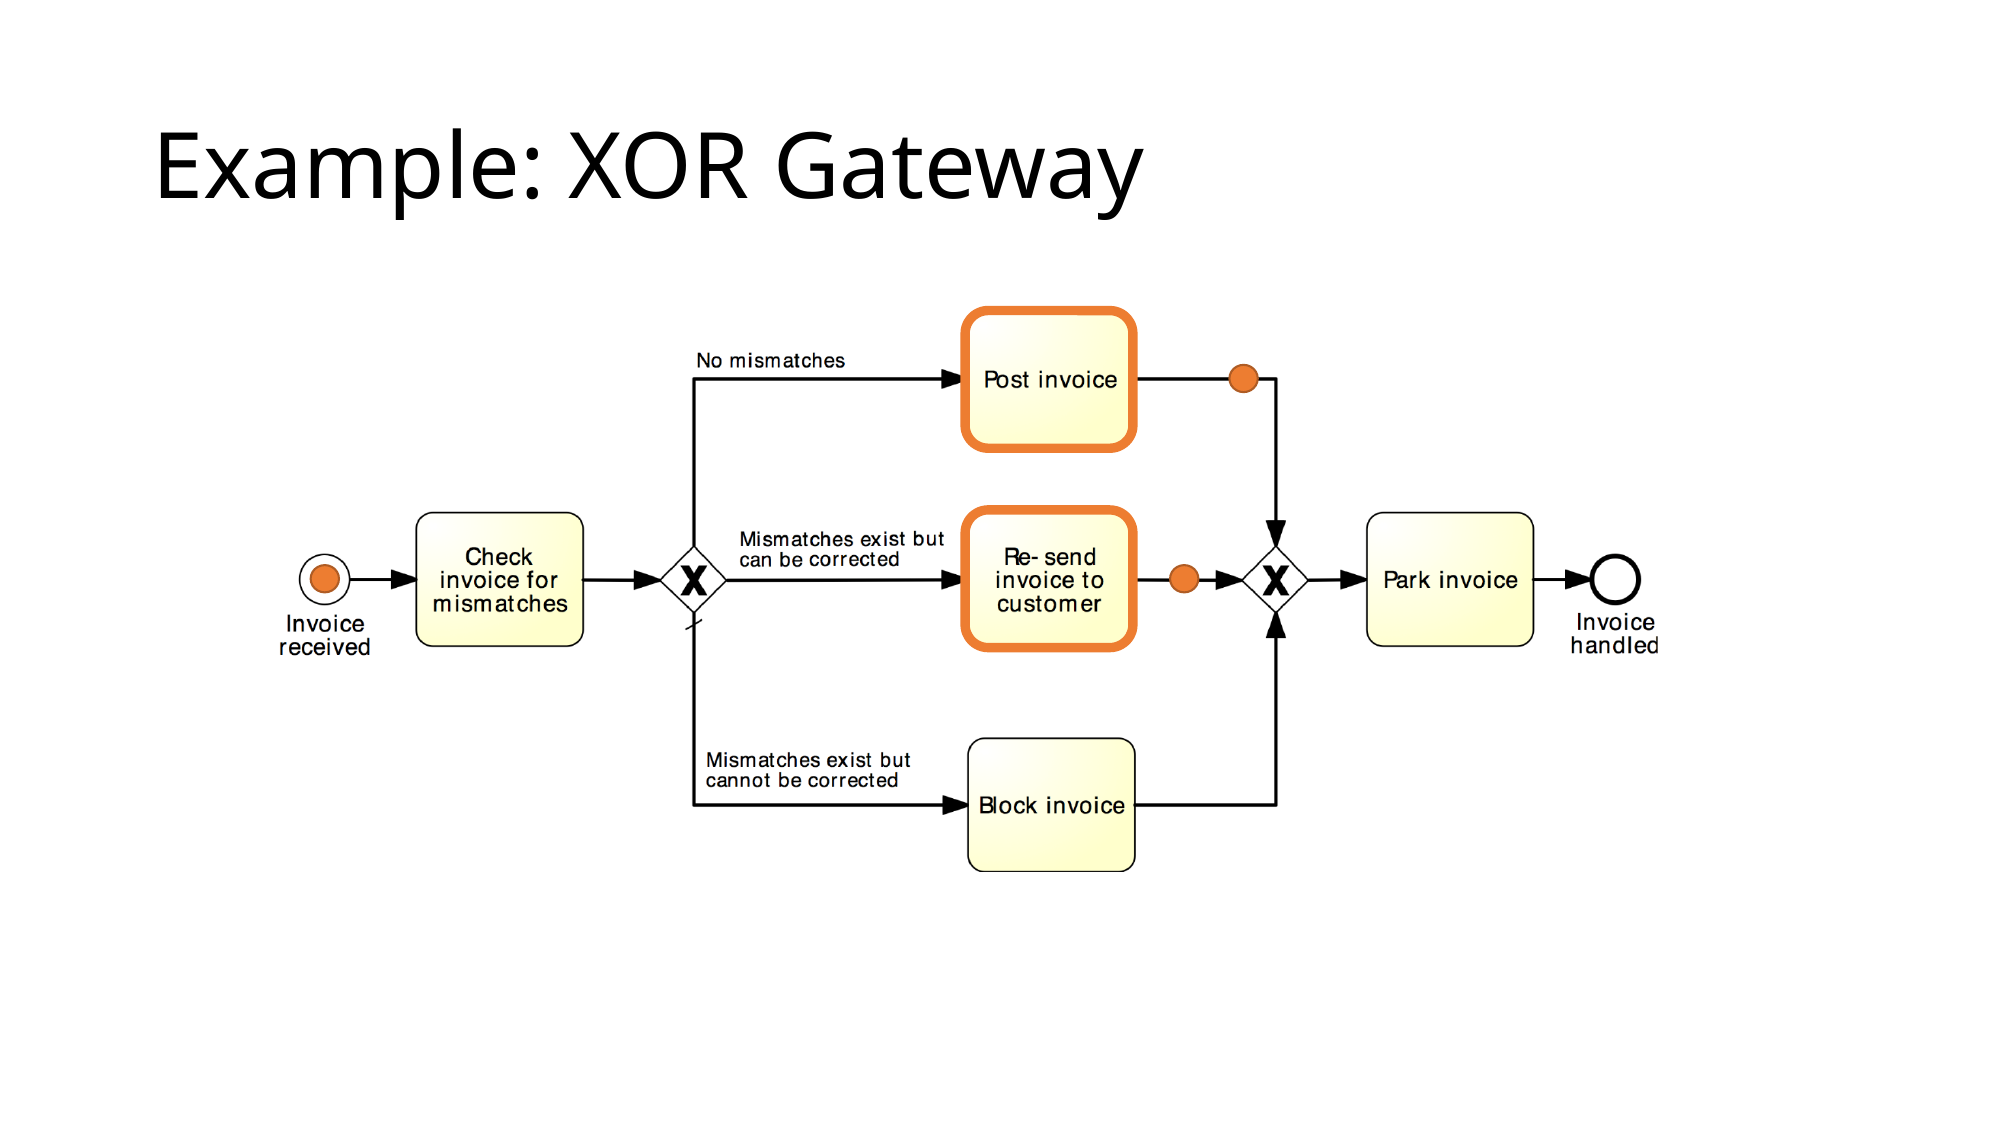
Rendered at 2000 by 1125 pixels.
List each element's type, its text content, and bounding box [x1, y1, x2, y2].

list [279, 309, 1658, 872]
title Example: XOR Gateway [137, 59, 1862, 278]
